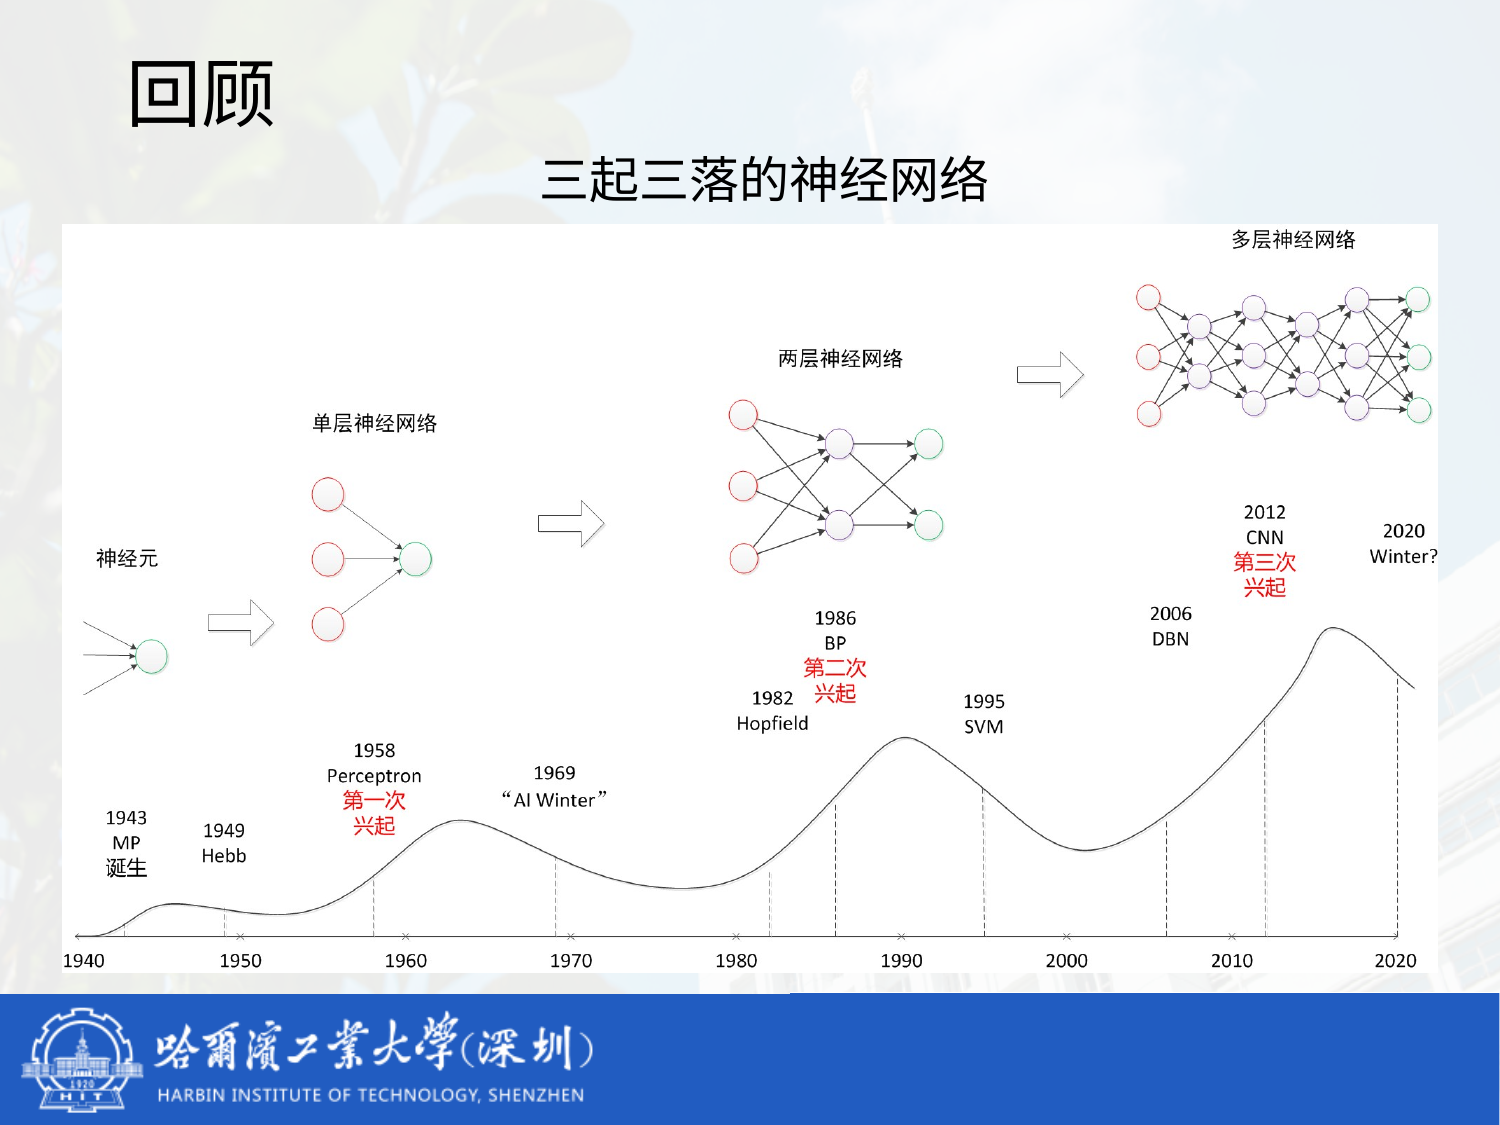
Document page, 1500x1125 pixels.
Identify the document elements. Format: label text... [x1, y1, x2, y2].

title 回顾 [124, 0, 1088, 186]
text_box 三起三落的神经网络 [525, 141, 1013, 216]
picture [0, 992, 1500, 1125]
picture [62, 224, 1438, 973]
